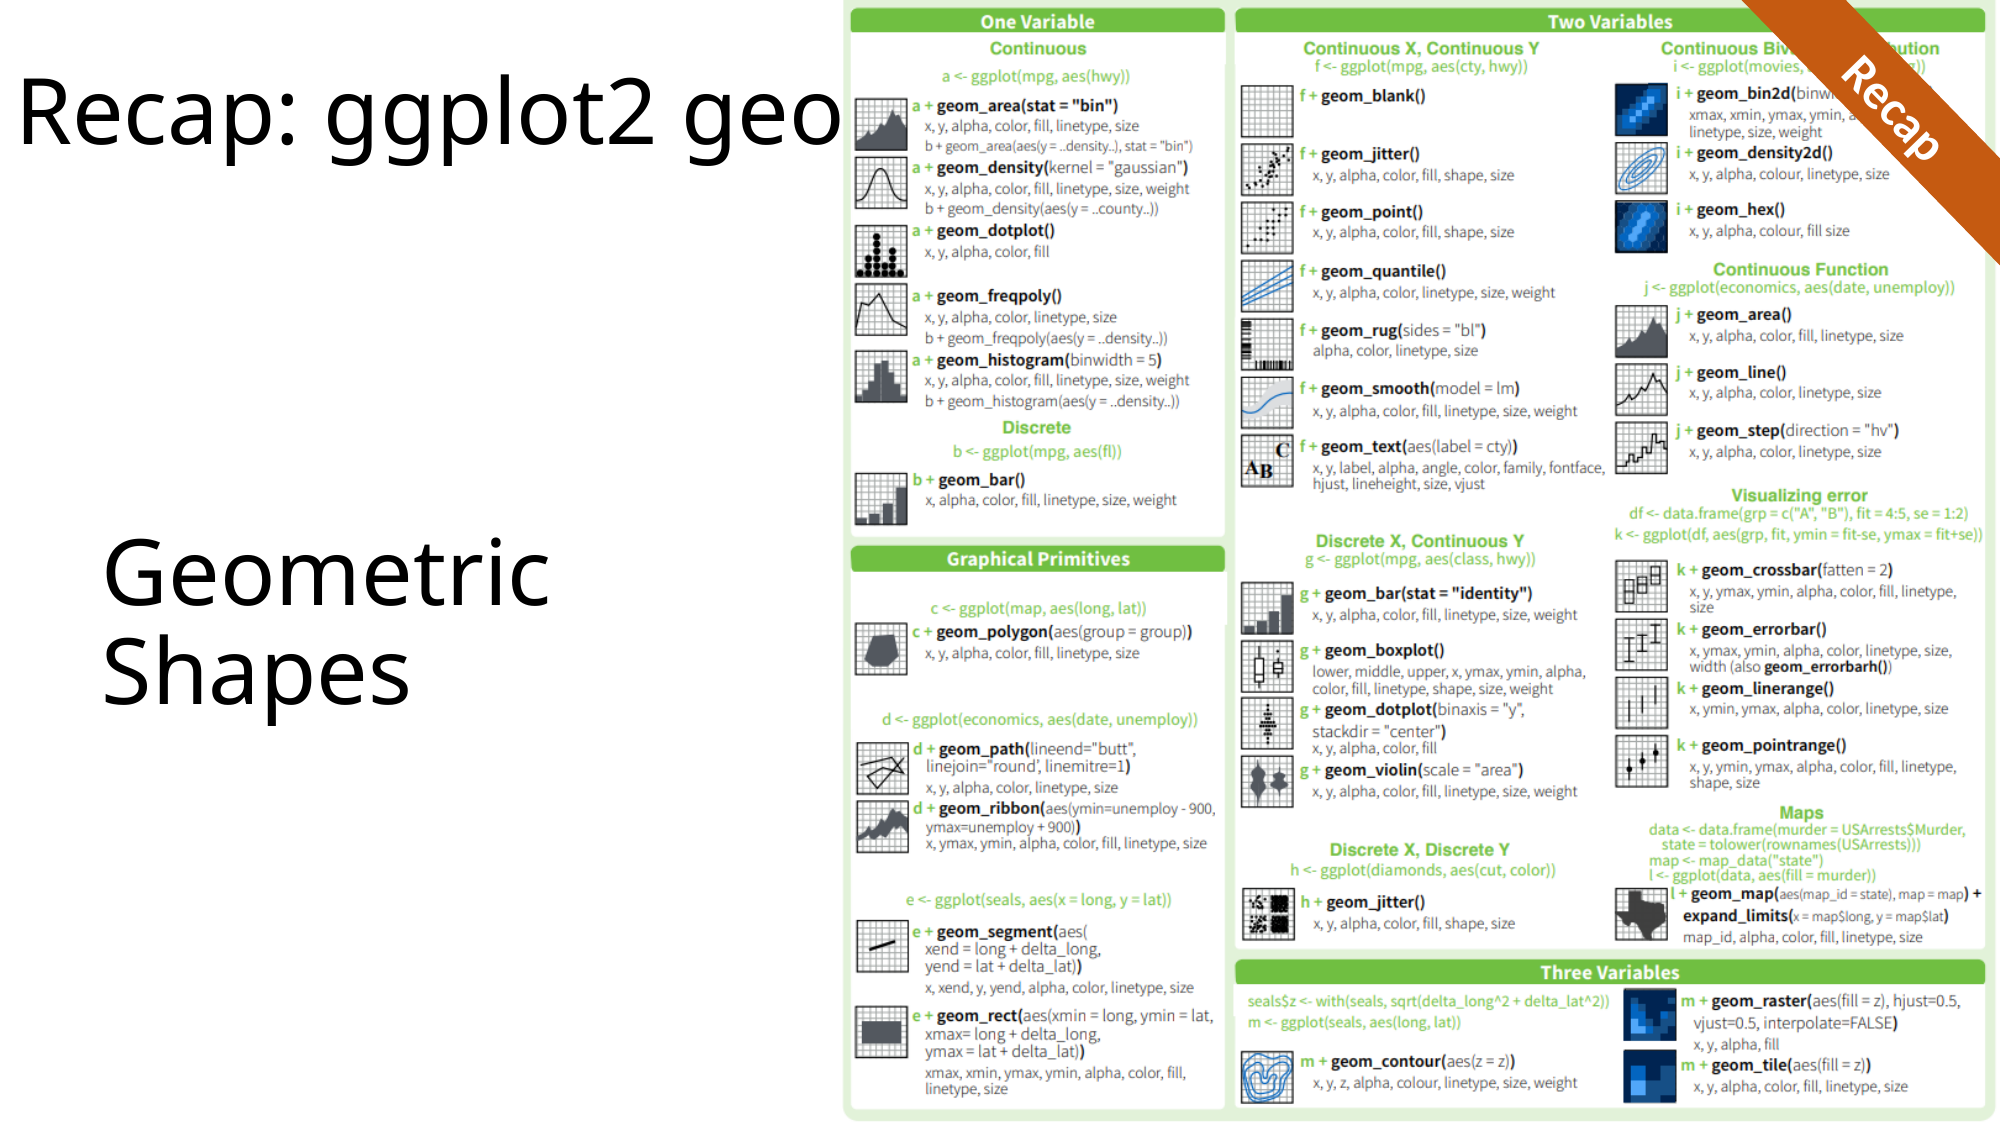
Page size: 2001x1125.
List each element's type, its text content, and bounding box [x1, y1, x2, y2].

picture [841, 0, 2000, 1125]
text_box Recap: ggplot2 geoms [0, 58, 841, 276]
text_box Geometric Shapes [86, 401, 653, 850]
